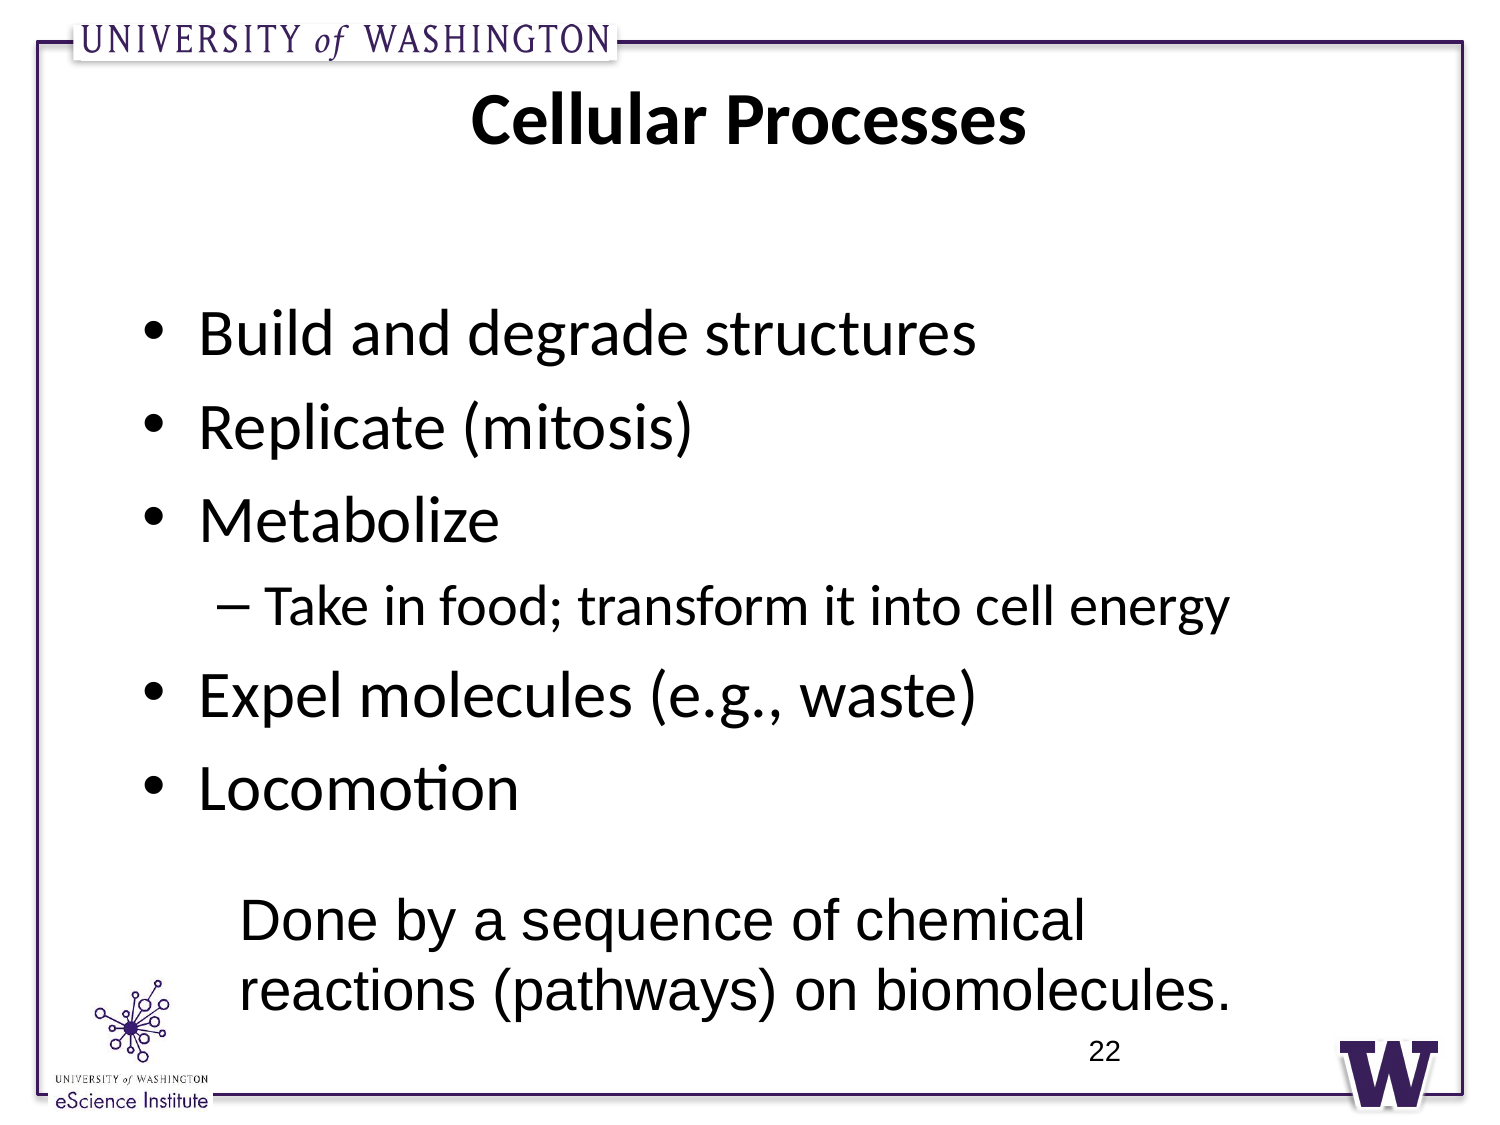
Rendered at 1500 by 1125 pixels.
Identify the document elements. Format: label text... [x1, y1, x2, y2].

list Build and degrade structures Replicate (mitosis) Metabolize Take in food; transform it into cell energy Expel molecules (e.g., waste) Locomotion [127, 281, 1372, 871]
title Cellular Processes [75, 62, 1425, 200]
slide_number 22 [1073, 1030, 1300, 1085]
picture [81, 24, 609, 61]
text_box Done by a sequence of chemical reactions (pathways) on biomolecules. [225, 874, 1348, 1030]
picture [48, 978, 213, 1113]
picture [1340, 1041, 1438, 1107]
